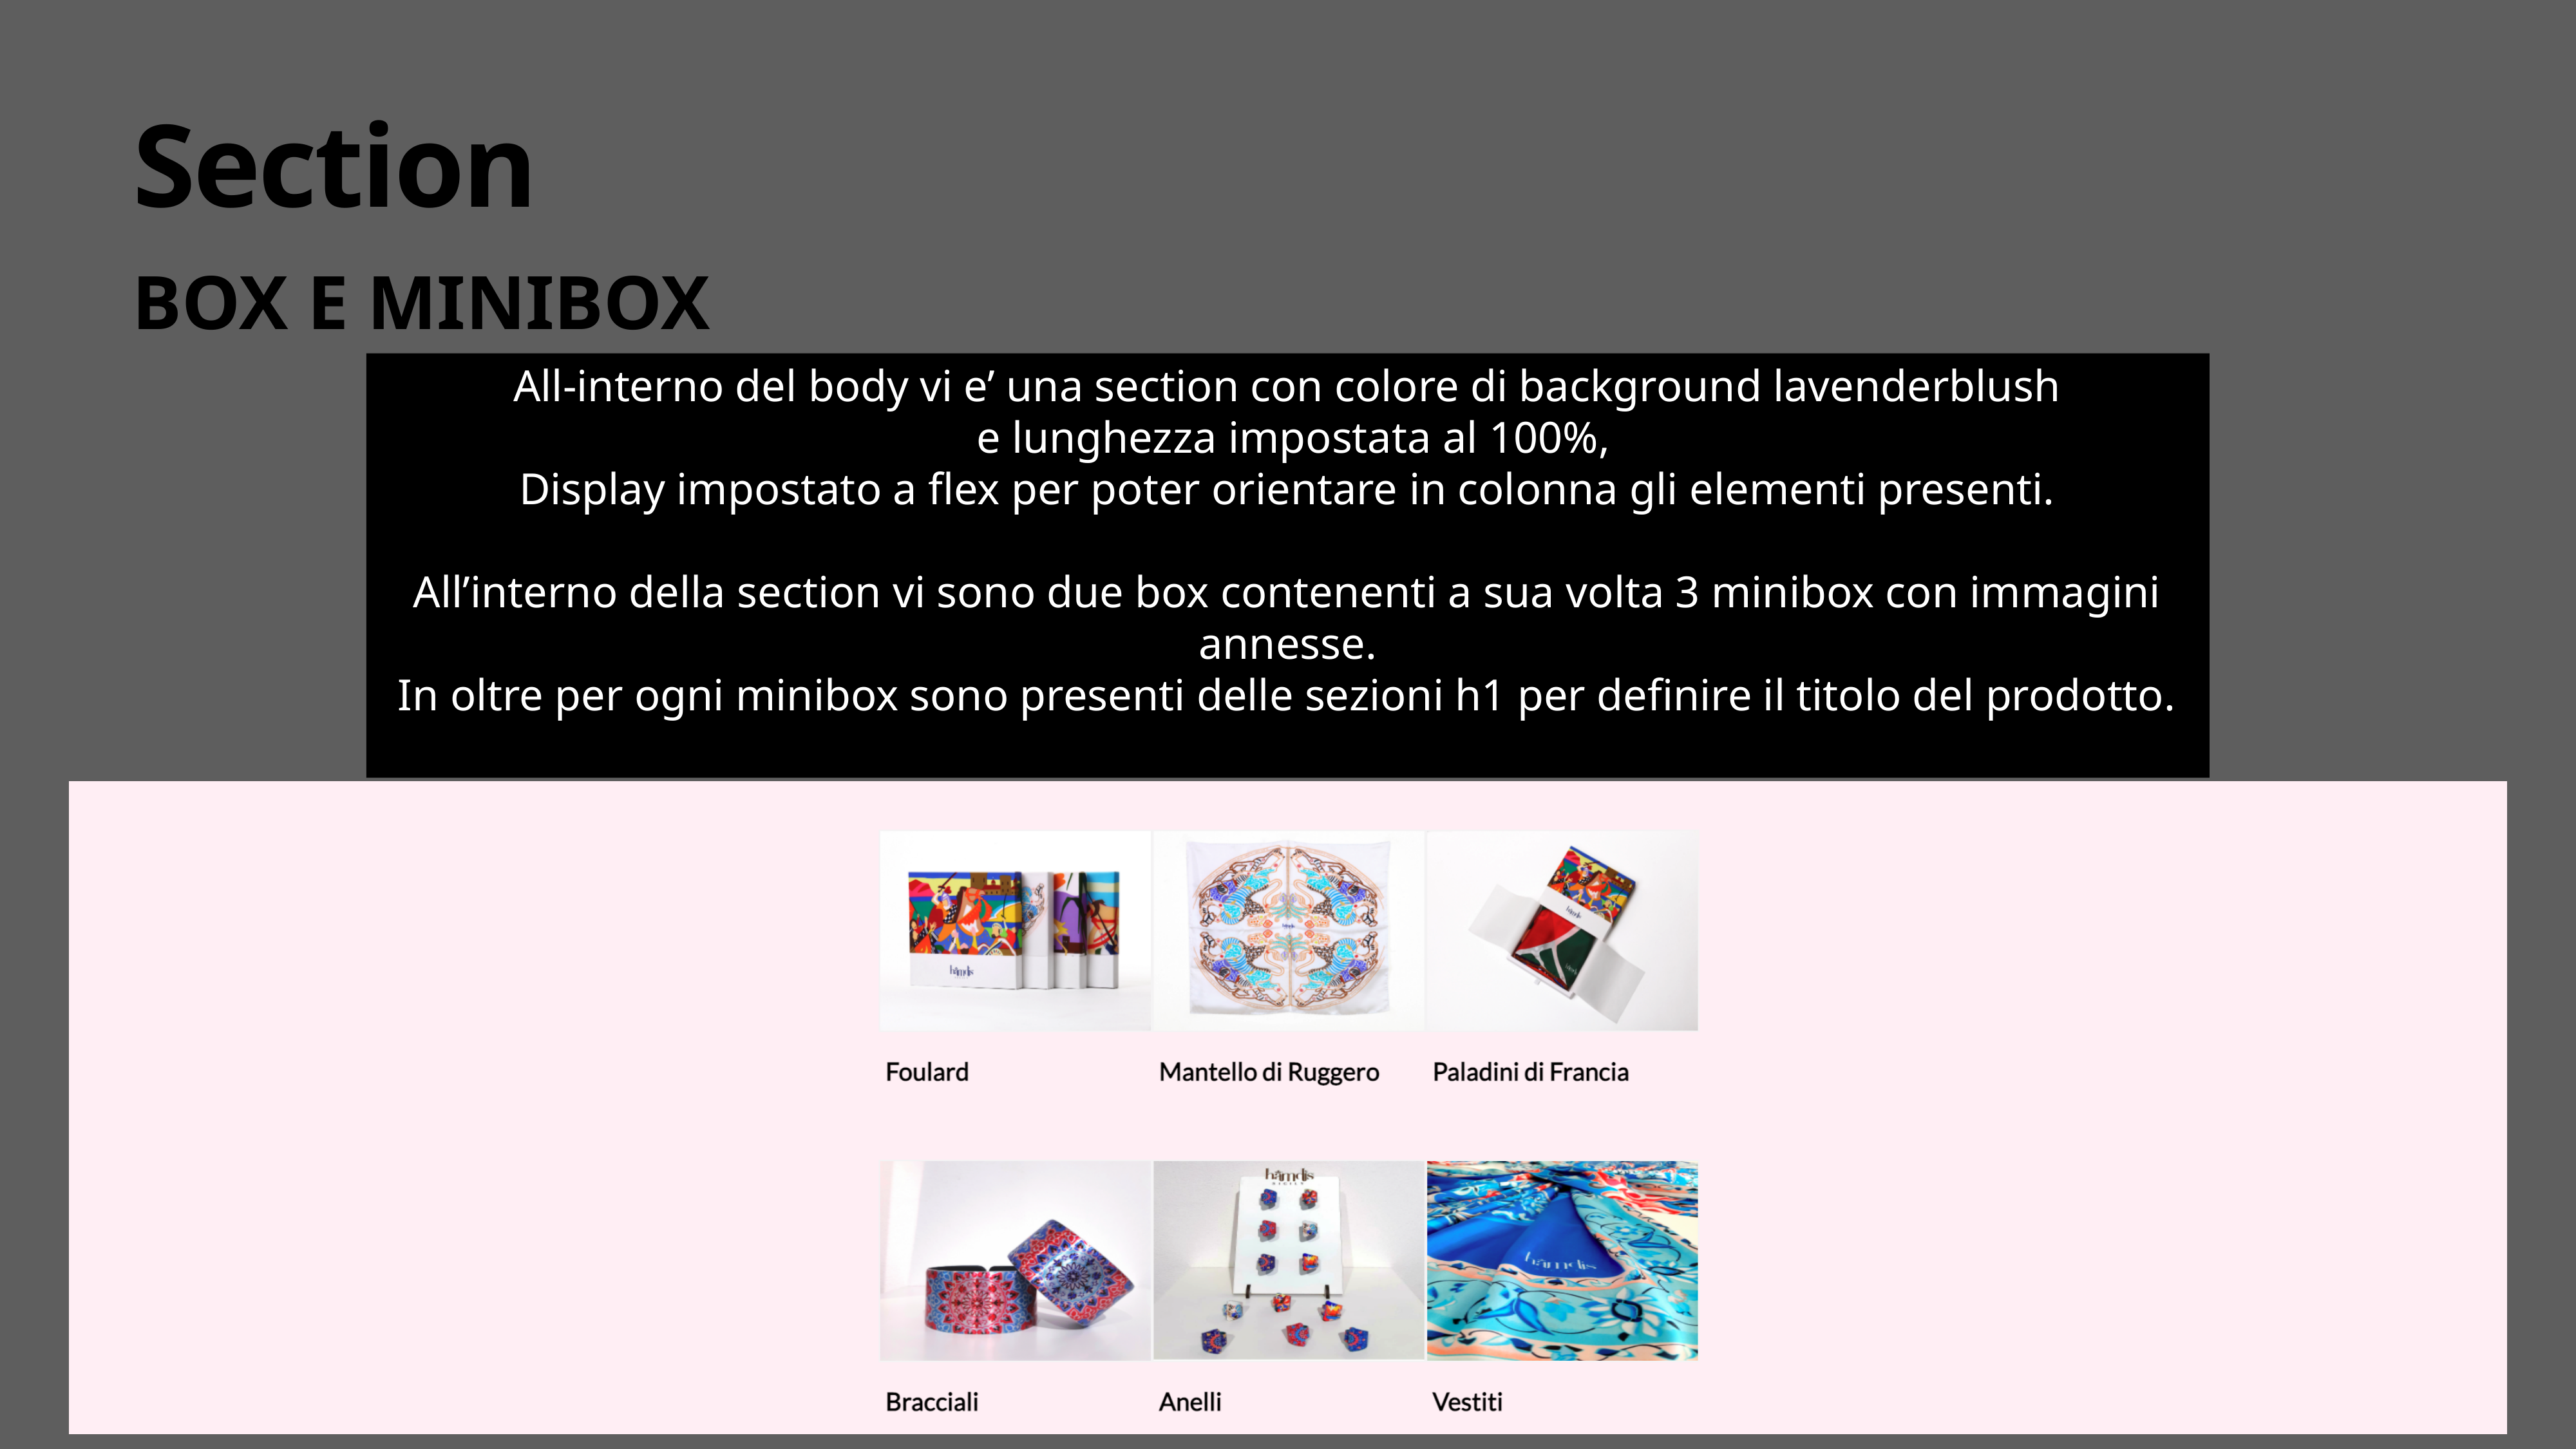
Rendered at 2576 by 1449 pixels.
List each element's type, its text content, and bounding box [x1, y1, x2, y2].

picture [69, 781, 2507, 1434]
title Section [127, 113, 1161, 266]
list All-interno del body vi e’ una section con colore di background lavenderblush e lunghezza impostata al 100%, Display impostato a flex per poter orientare in colonna gli elementi presenti. All’interno della section vi sono due box contenenti a sua volta 3 minibox con immagini annesse. In oltre per ogni minibox sono presenti delle sezioni h1 per definire il titolo del prodotto. [366, 353, 2210, 779]
list BOX E MINIBOX [127, 266, 1161, 350]
